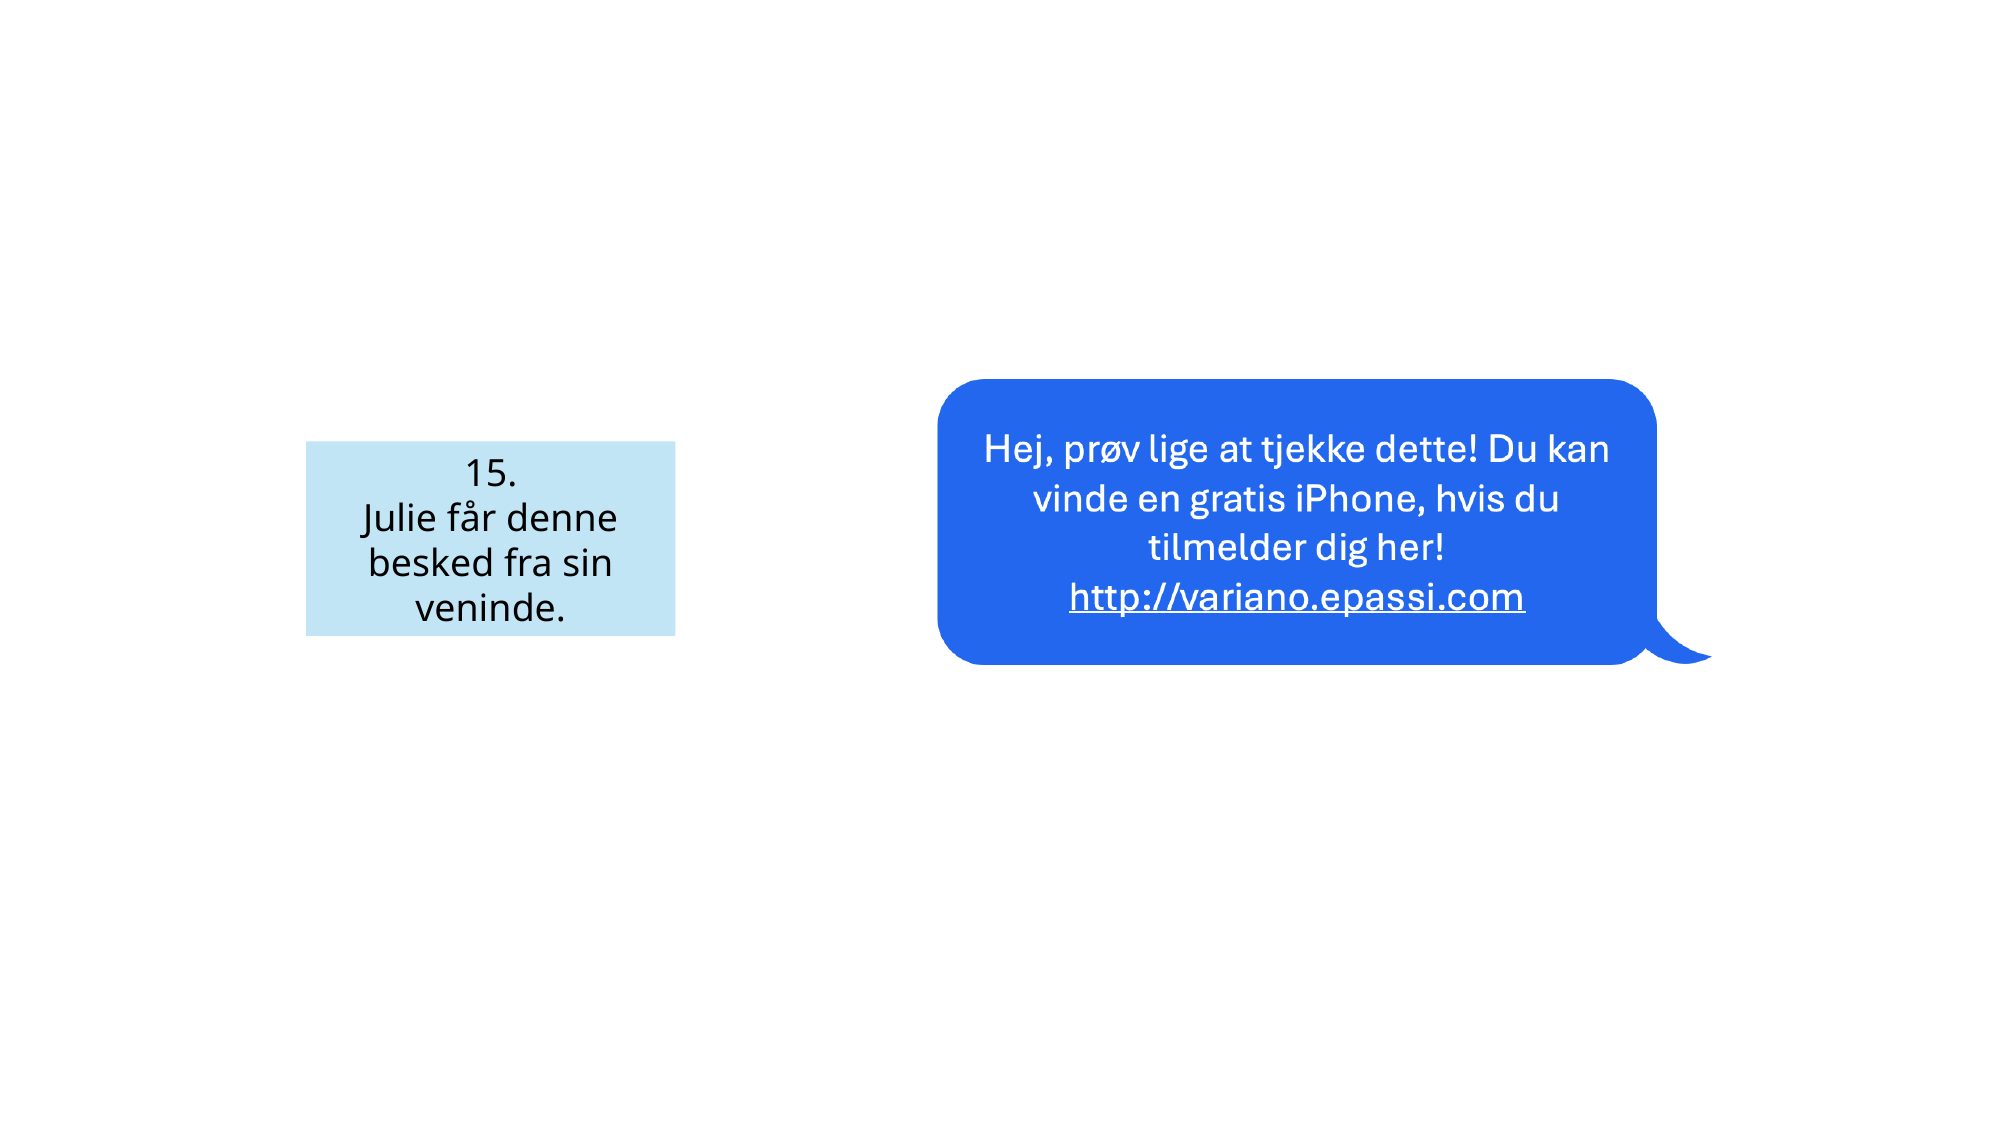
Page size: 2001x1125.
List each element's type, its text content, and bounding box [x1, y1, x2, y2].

text_box 15. Julie får denne besked fra sin veninde. [306, 441, 676, 636]
picture [916, 355, 1733, 708]
